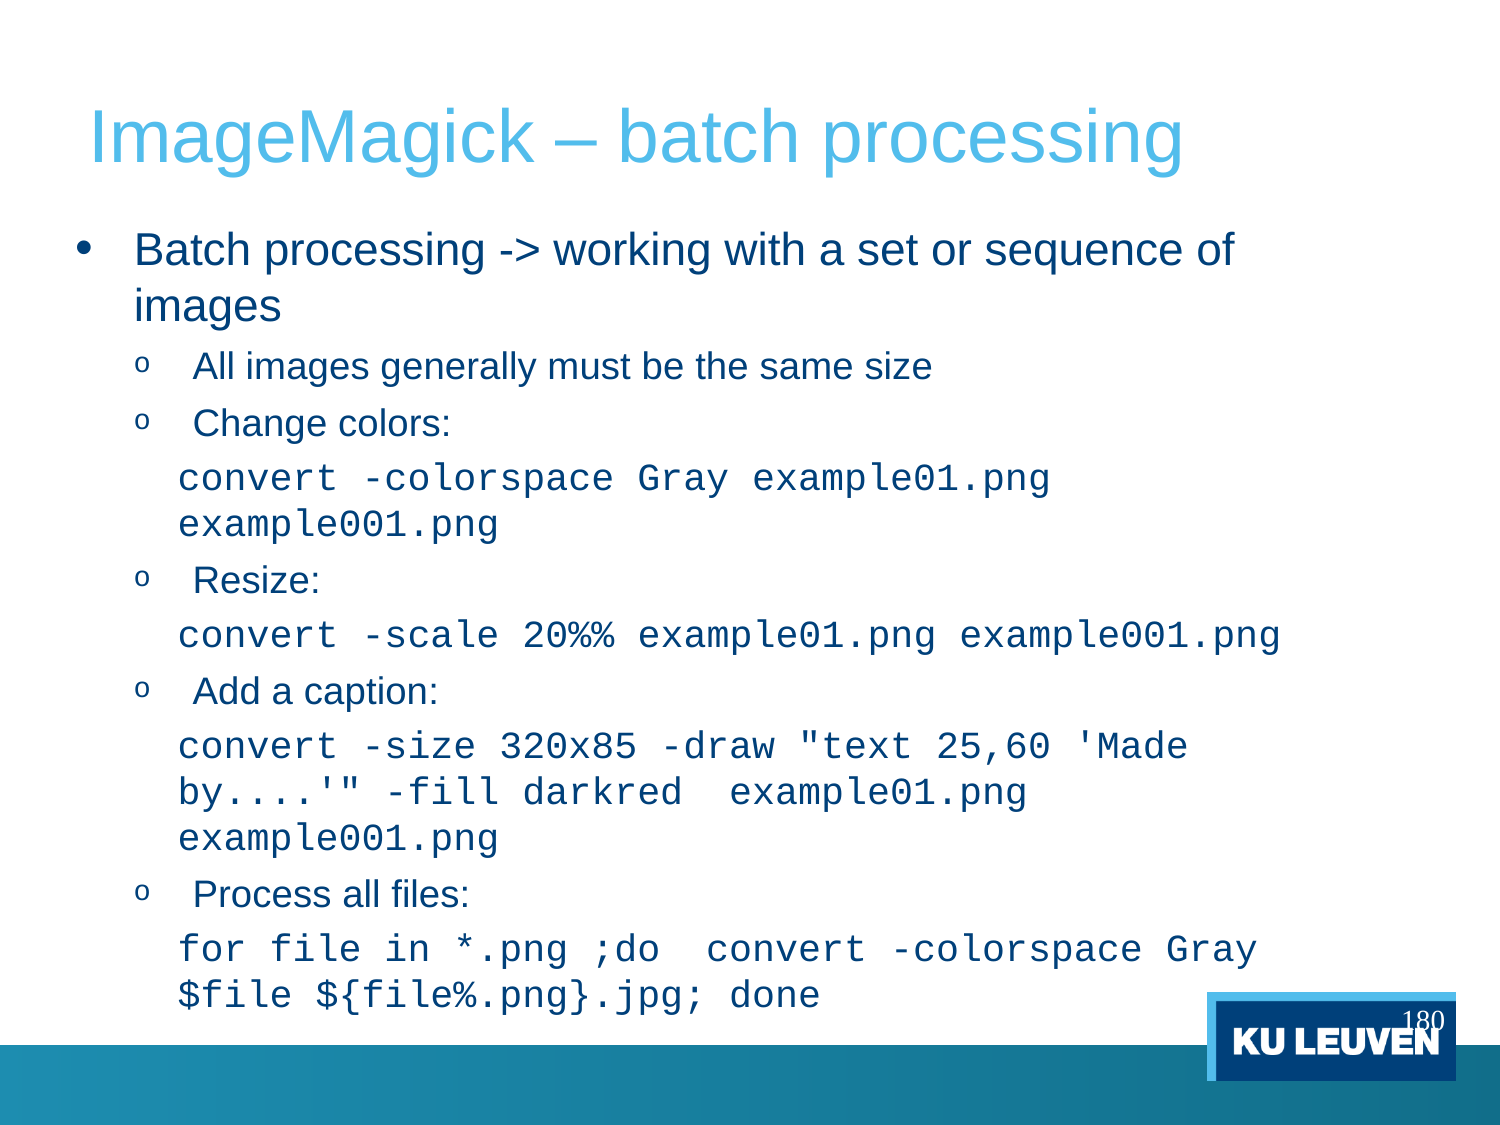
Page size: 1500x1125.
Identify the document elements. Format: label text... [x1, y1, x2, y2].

title ImageMagick – batch processing [88, 29, 1456, 178]
picture [1207, 992, 1456, 1081]
list Batch processing -> working with a set or sequence of images All images generally must be the same size Change colors: convert -colorspace Gray example01.png example001.png Resize: convert -scale 20%% example01.png example001.png Add a caption: convert -size 320x85 -draw "text 25,60 'Made by....'" -fill darkred example01.png example001.png Process all files: for file in *.png ;do convert -colorspace Gray $file ${file%.png}.jpg; done [75, 219, 1300, 1020]
slide_number 180 [1346, 1000, 1500, 1049]
